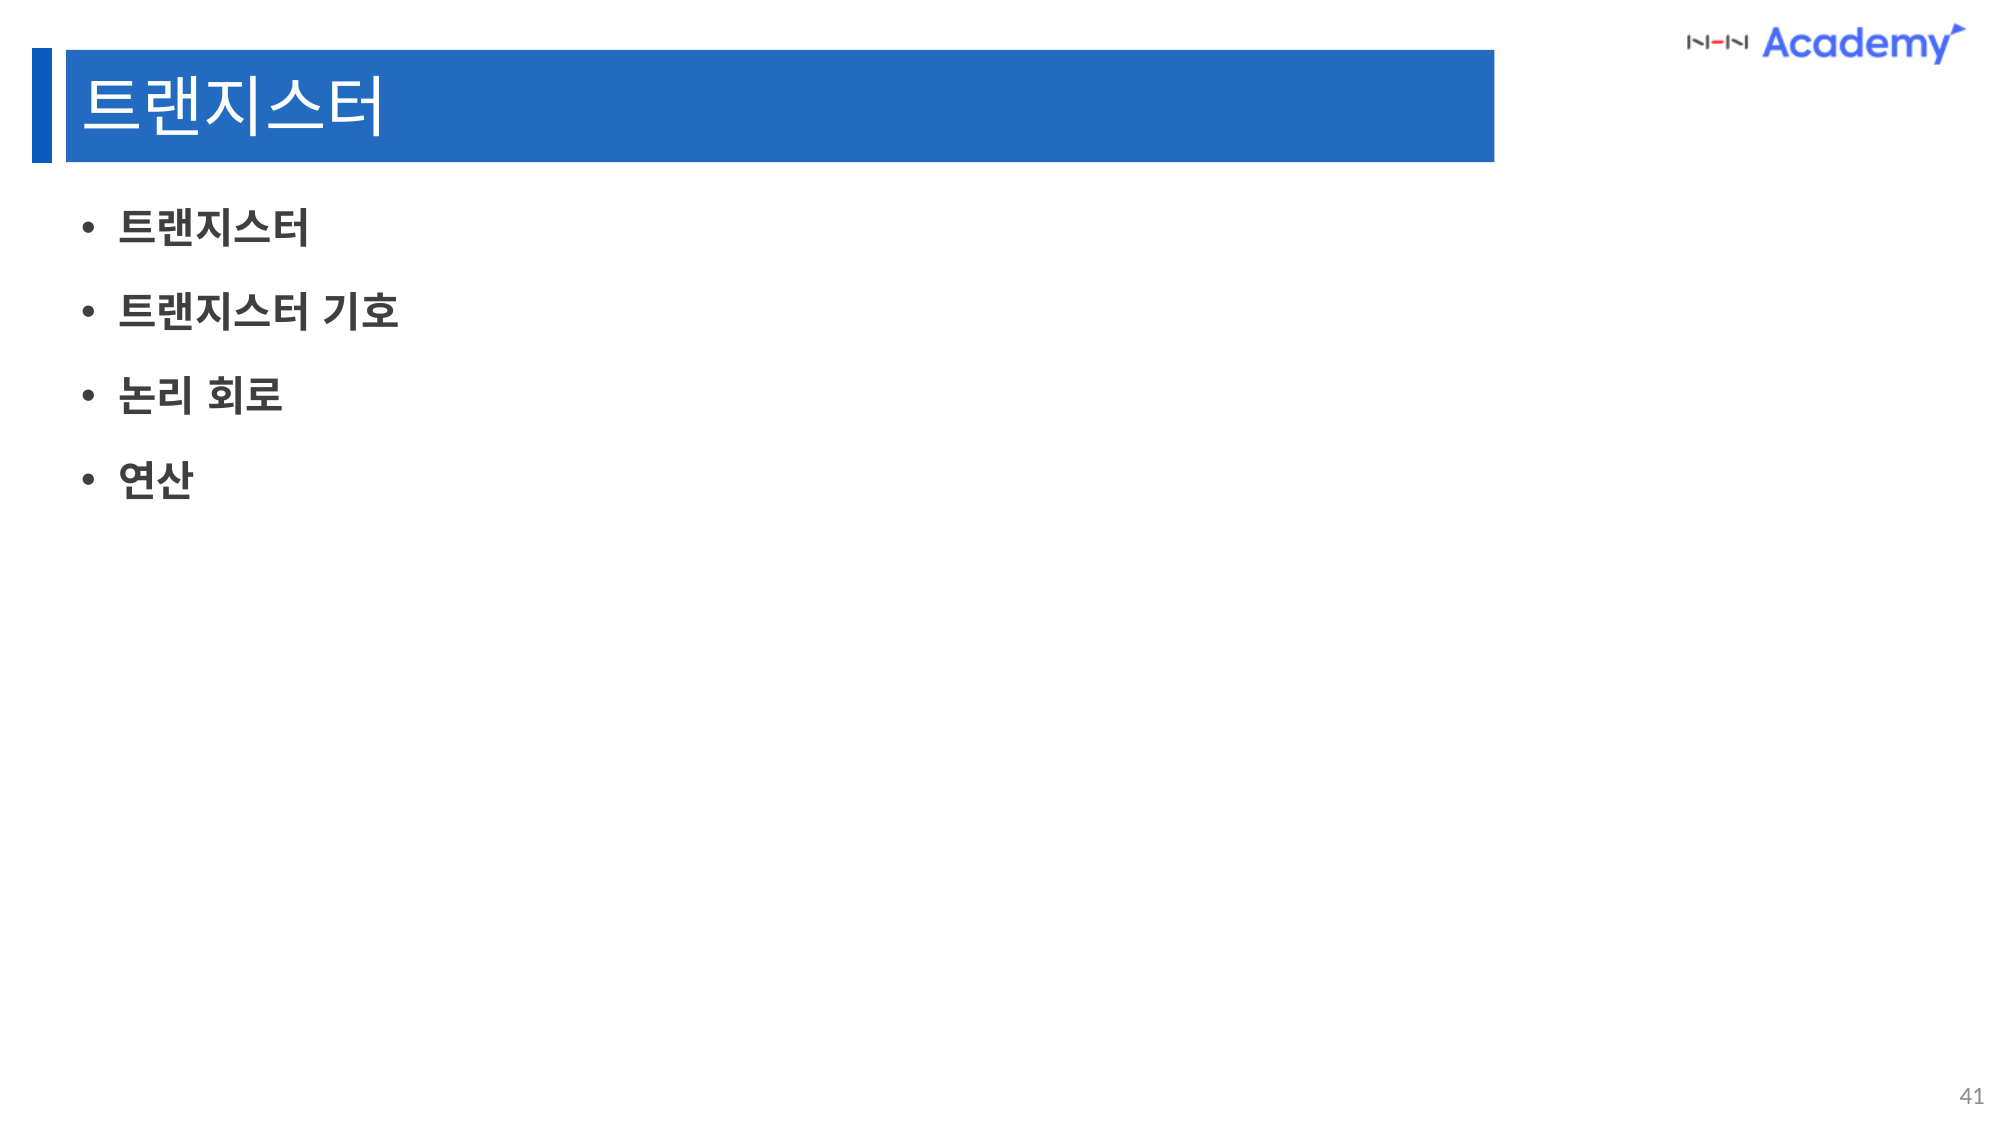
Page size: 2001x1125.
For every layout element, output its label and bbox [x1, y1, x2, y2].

slide_number [1934, 1065, 2000, 1125]
picture [1682, 19, 1991, 69]
list [66, 49, 1495, 163]
list [66, 187, 1934, 1076]
